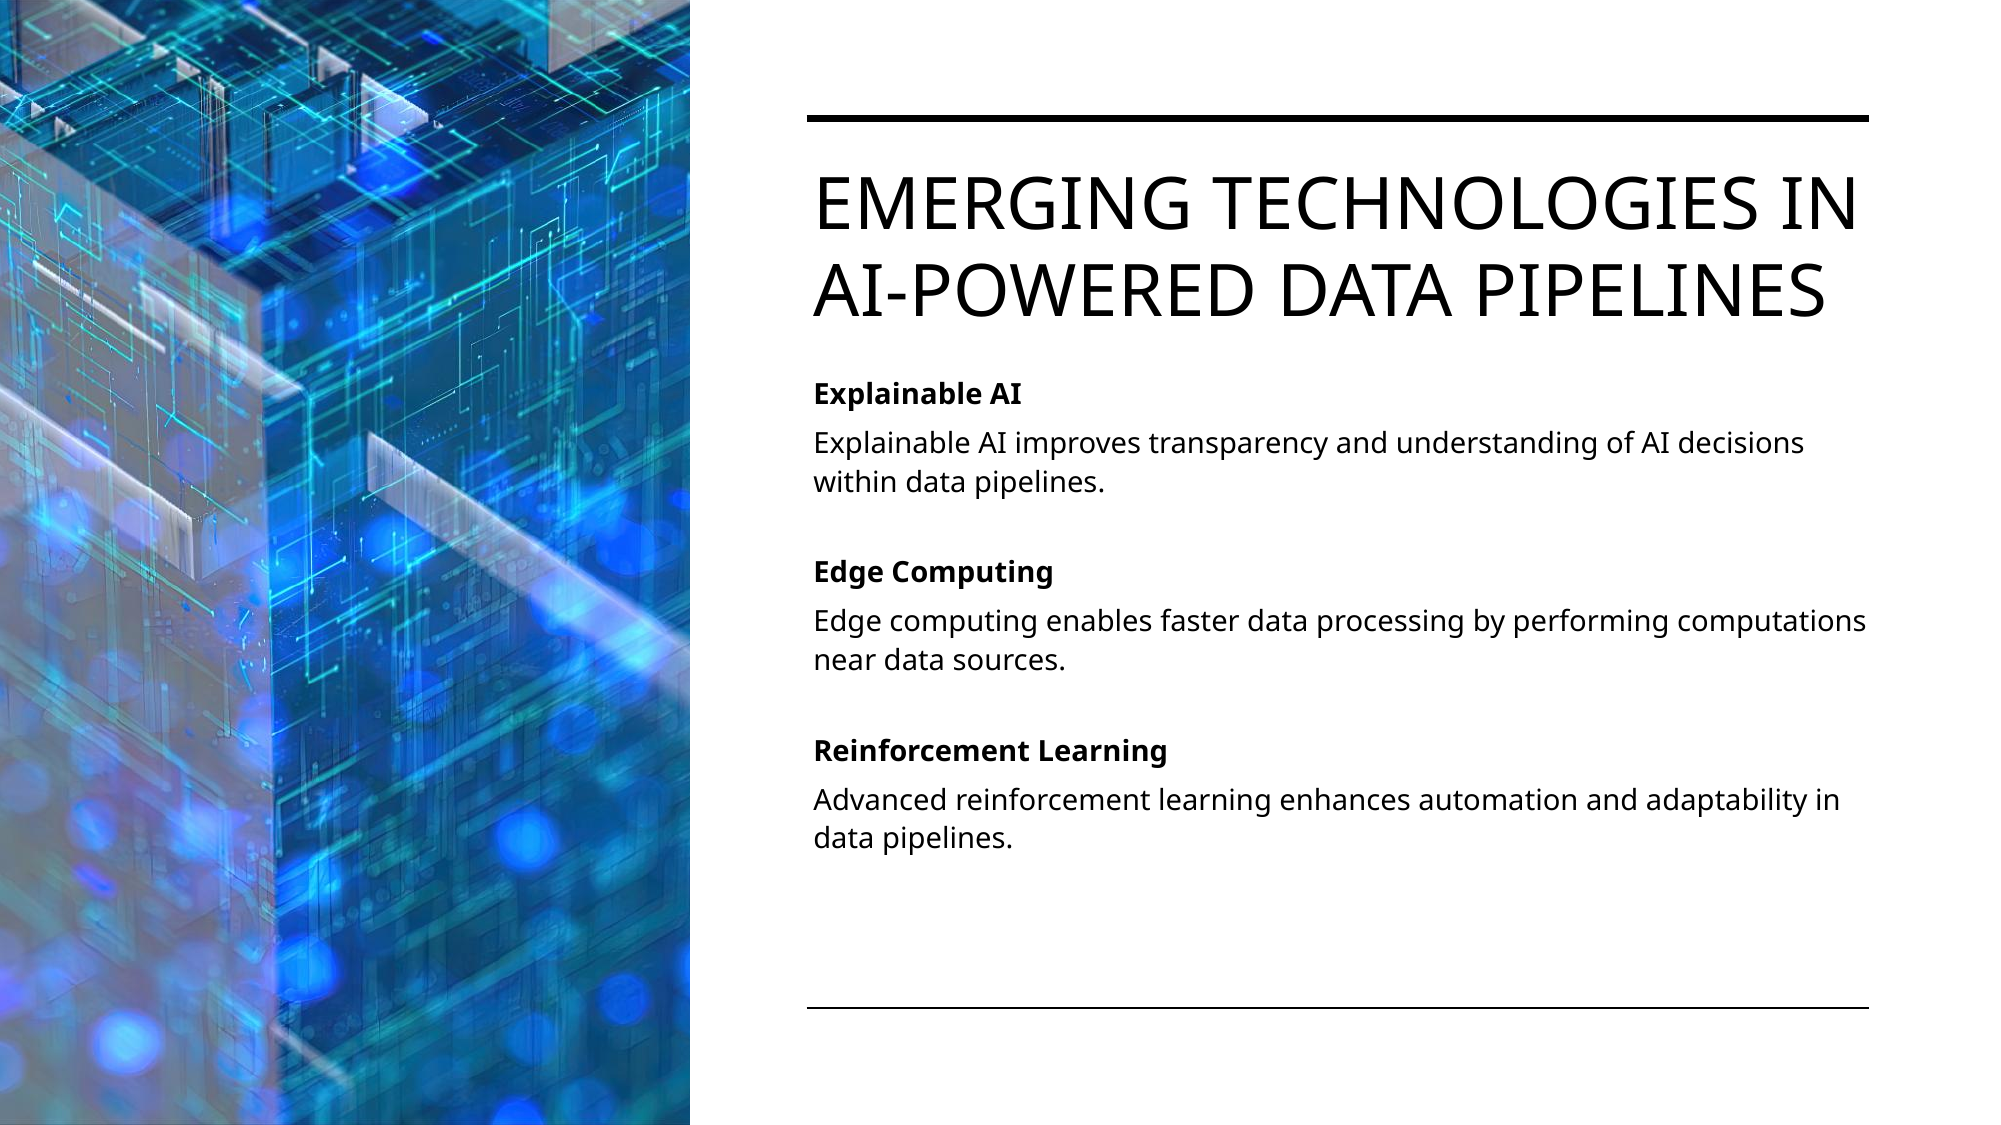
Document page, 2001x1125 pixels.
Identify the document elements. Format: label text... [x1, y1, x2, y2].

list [0, 0, 690, 1125]
text_box [690, 0, 2000, 1125]
title Emerging Technologies in AI-Powered Data Pipelines [798, 149, 1886, 364]
list Explainable AI Explainable AI improves transparency and understanding of AI decisions within data pipelines. Edge Computing Edge computing enables faster data processing by performing computations near data sources. Reinforcement Learning Advanced reinforcement learning enhances automation and adaptability in data pipelines. [798, 364, 1886, 978]
